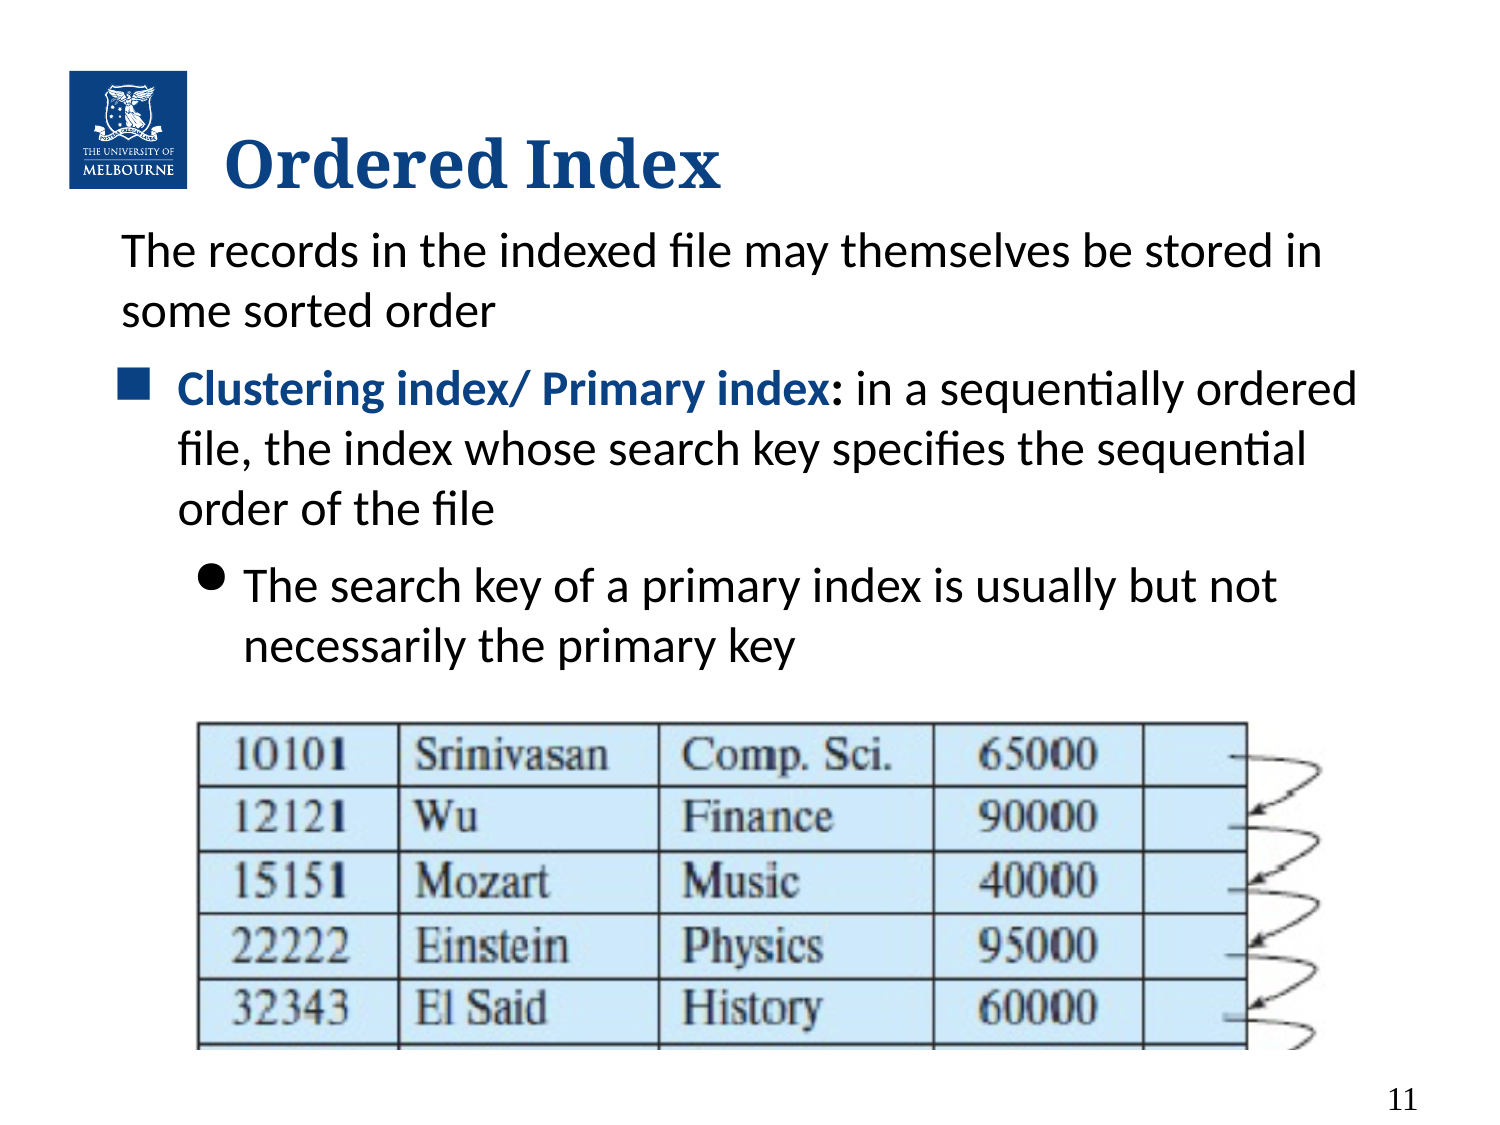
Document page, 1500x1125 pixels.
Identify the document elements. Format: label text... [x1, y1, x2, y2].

title Ordered Index [208, 64, 1443, 211]
picture [174, 707, 1326, 1050]
text_box The records in the indexed file may themselves be stored in some sorted order Clustering index/ Primary index: in a sequentially ordered file, the index whose search key specifies the sequential order of the file The search key of a primary index is usually but not necessarily the primary key [106, 210, 1394, 1011]
